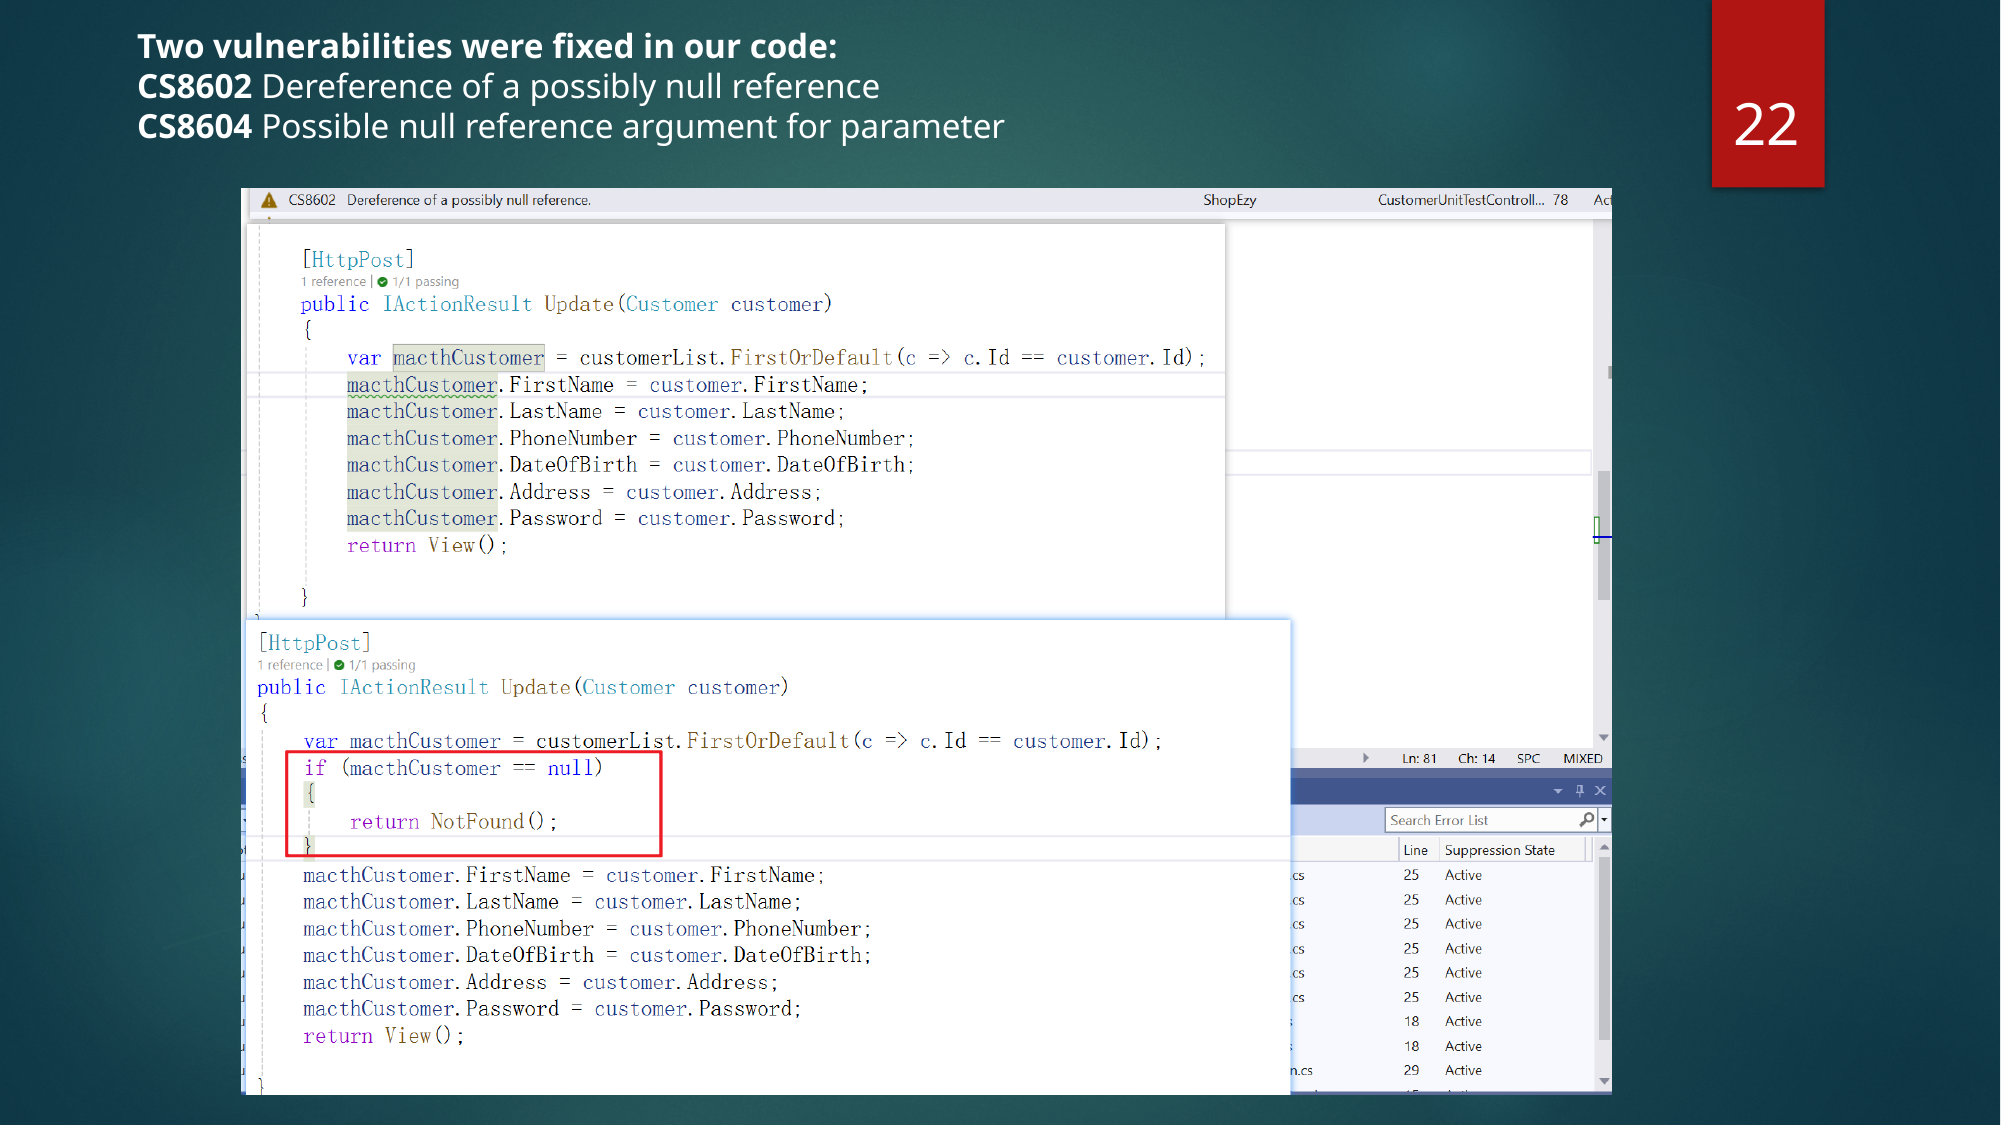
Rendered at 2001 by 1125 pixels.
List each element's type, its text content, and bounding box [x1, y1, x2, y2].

text_box Two vulnerabilities were fixed in our code: CS8602 Dereference of a possibly null reference CS8604 Possible null reference argument for parameter [122, 18, 1574, 153]
slide_number 22 [1698, 48, 1836, 175]
picture [0, 0, 1612, 1125]
